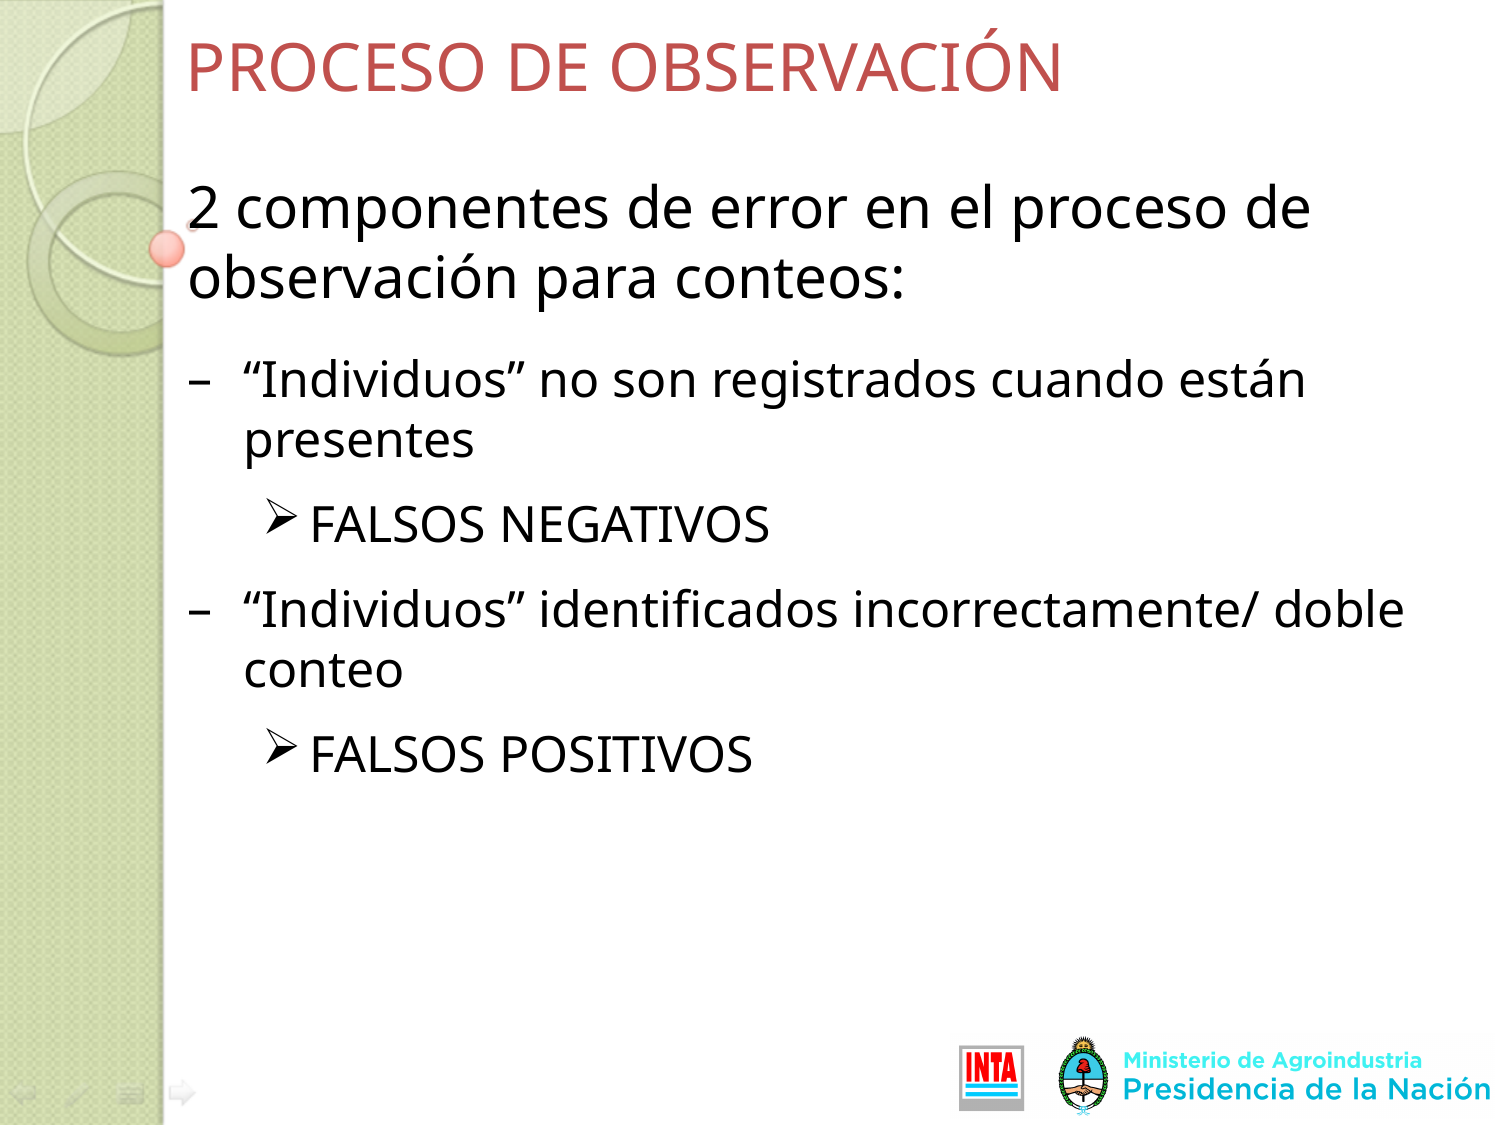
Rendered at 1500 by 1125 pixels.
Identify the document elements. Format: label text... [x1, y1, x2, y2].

text_box 2 componentes de error en el proceso de observación para conteos: “Individuos” no son registrados cuando están presentes FALSOS NEGATIVOS “Individuos” identificados incorrectamente/ doble conteo FALSOS POSITIVOS [172, 162, 1496, 1059]
text_box PROCESO DE OBSERVACIÓN [171, 17, 1435, 113]
picture [0, 0, 1500, 1125]
